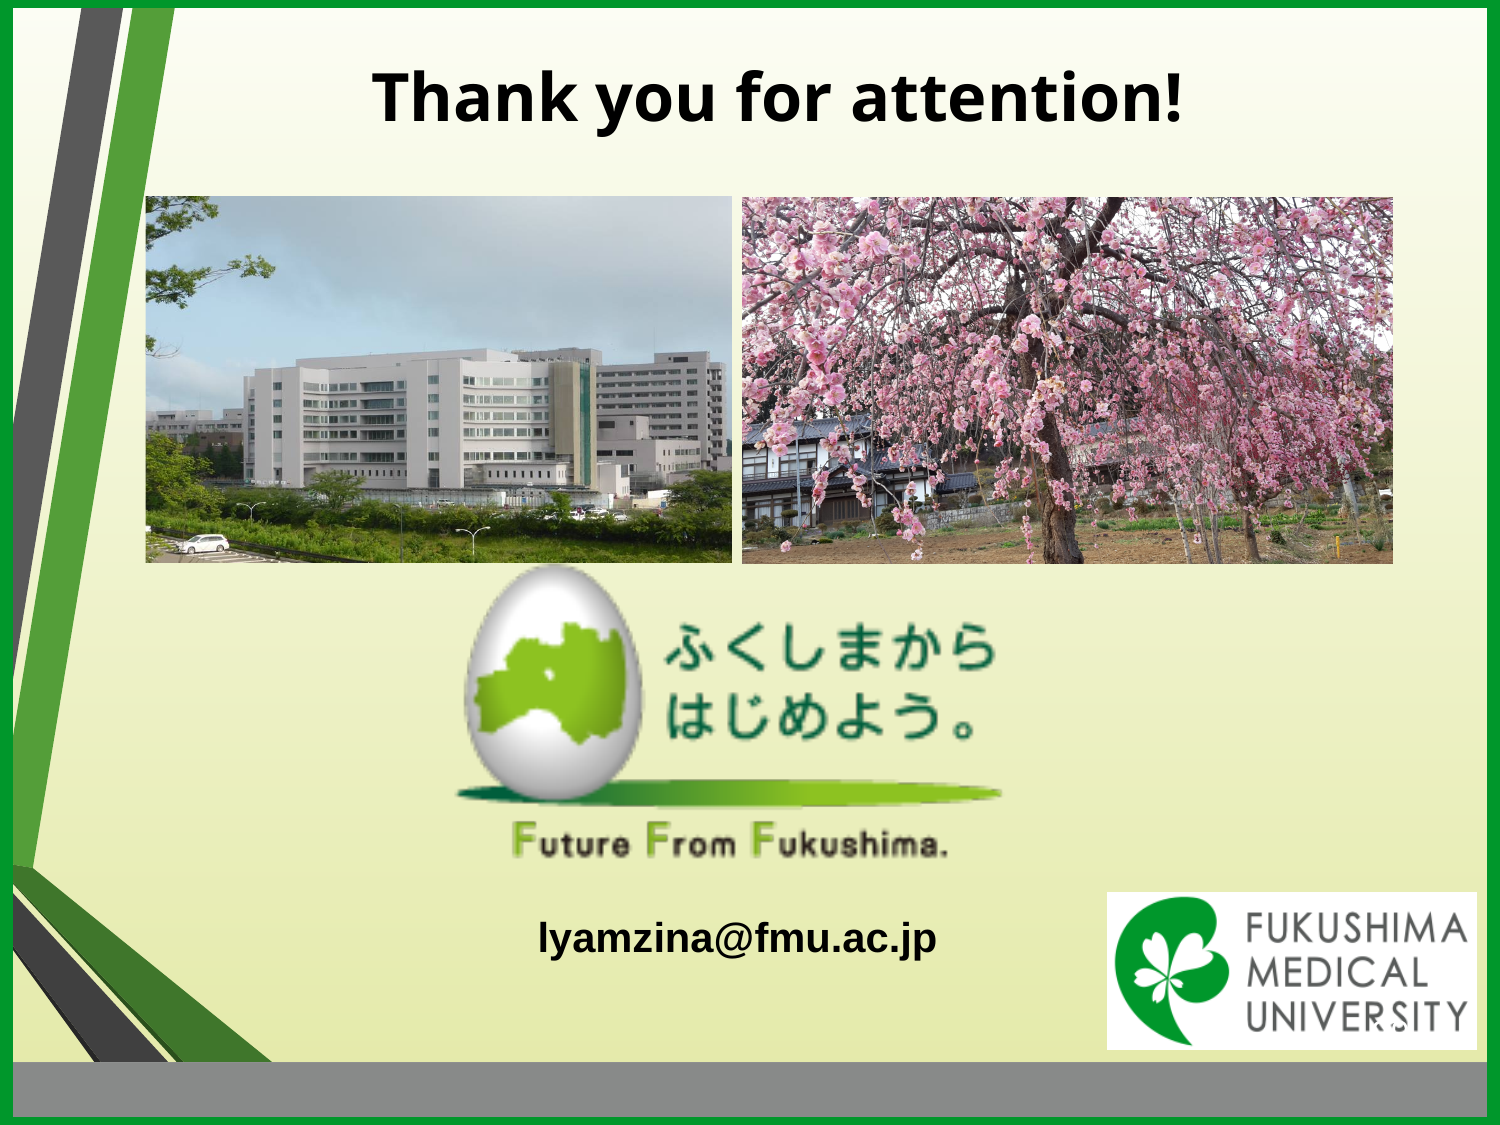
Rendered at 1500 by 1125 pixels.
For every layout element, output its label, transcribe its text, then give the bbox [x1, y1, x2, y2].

picture [742, 197, 1394, 564]
picture [1107, 892, 1477, 1050]
title Thank you for attention! [145, 47, 1410, 222]
text_box lyamzina@fmu.ac.jp [399, 903, 1075, 969]
picture [145, 196, 733, 563]
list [452, 559, 1012, 865]
slide_number 29 [1354, 1001, 1425, 1062]
